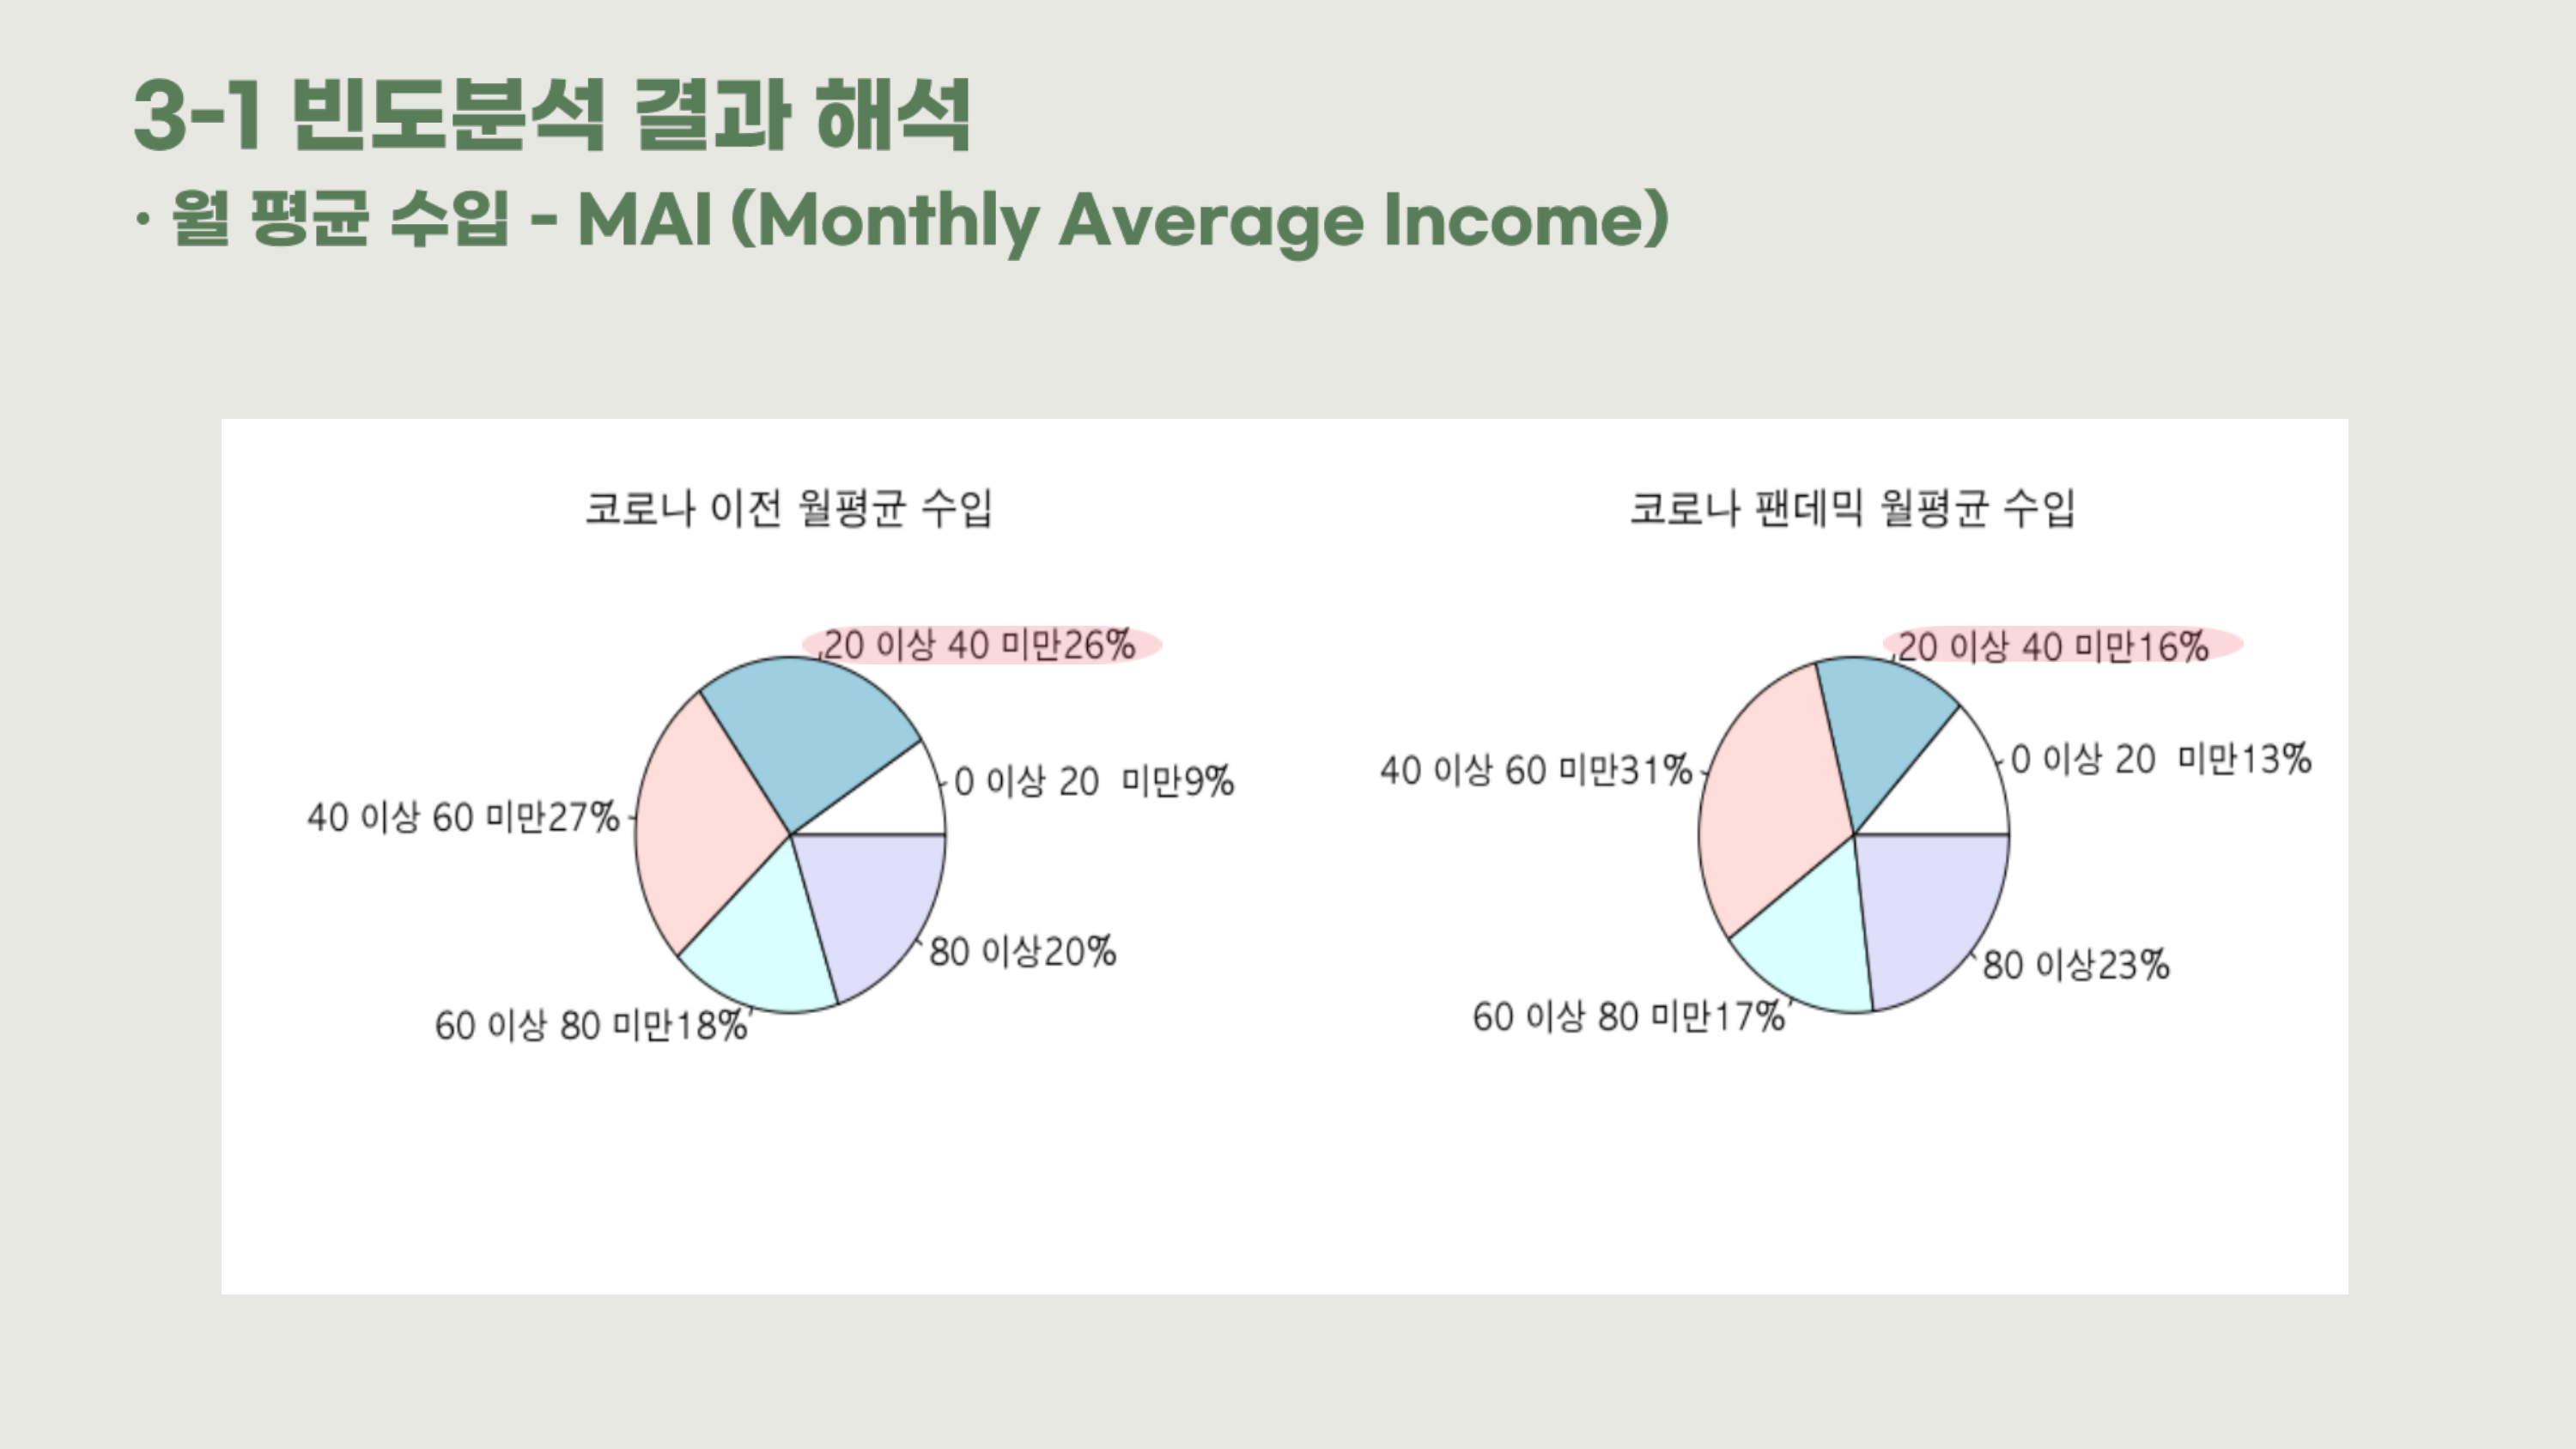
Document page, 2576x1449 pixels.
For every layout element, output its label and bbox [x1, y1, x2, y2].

text_box [221, 418, 2348, 1295]
text_box [133, 58, 1832, 265]
text_box [1882, 626, 2244, 662]
text_box [802, 626, 1163, 664]
picture [120, 46, 1698, 292]
